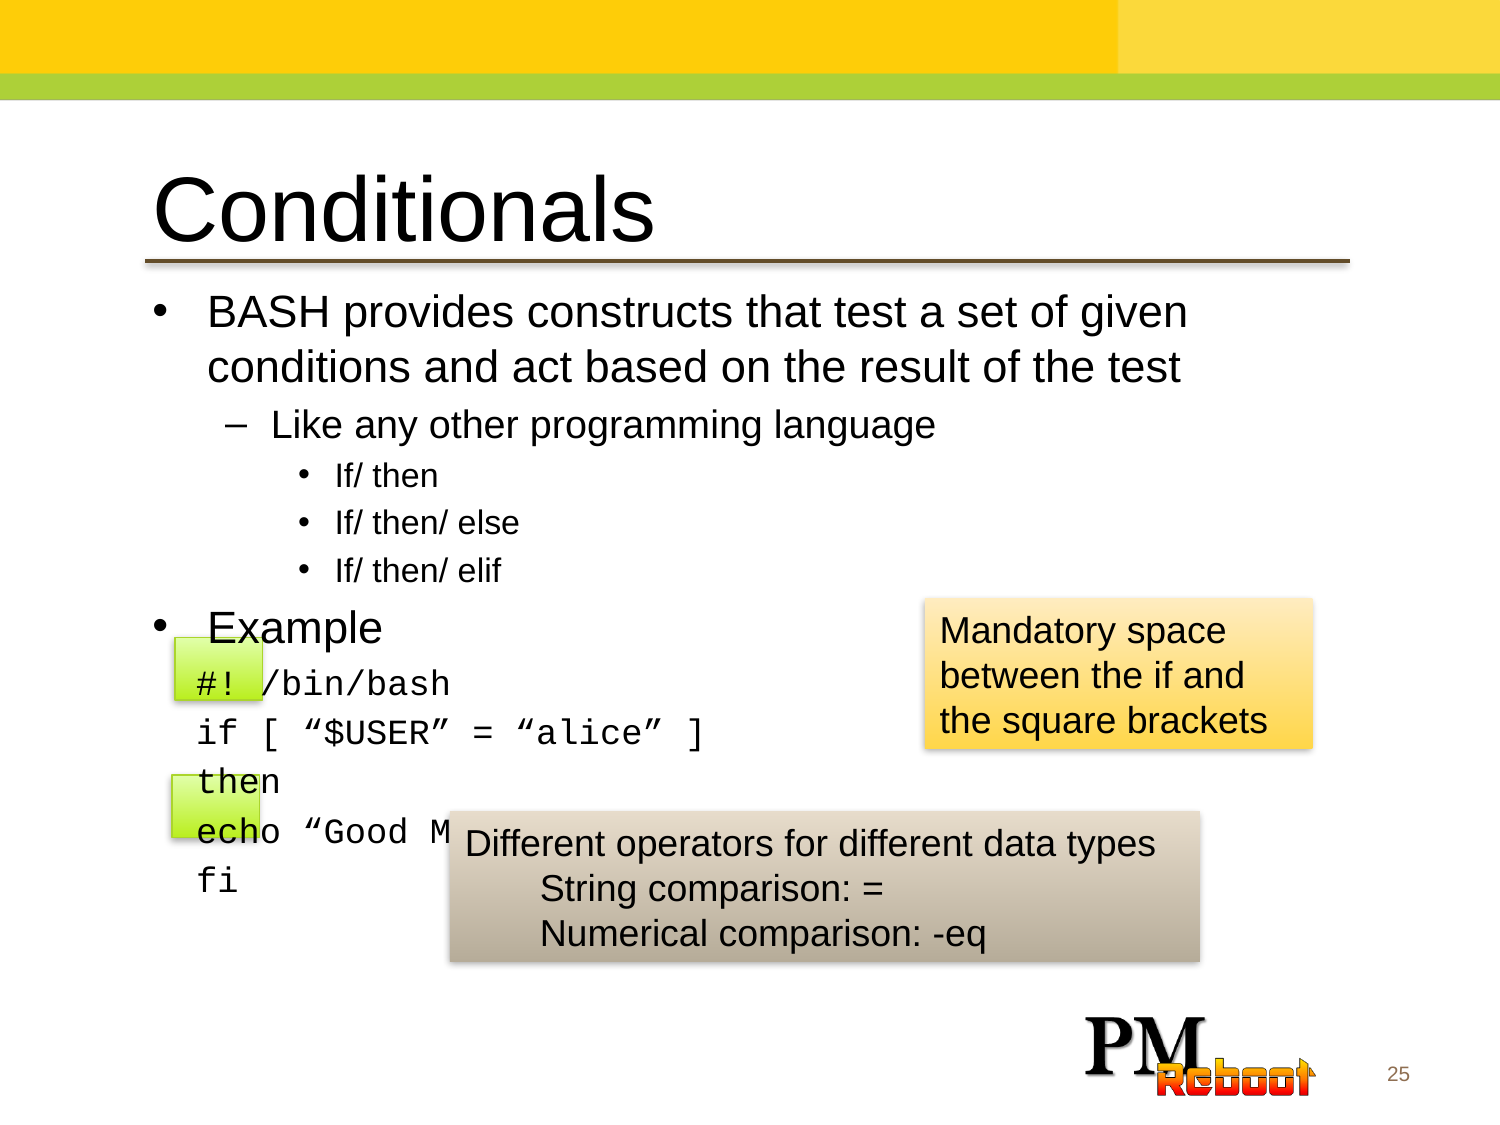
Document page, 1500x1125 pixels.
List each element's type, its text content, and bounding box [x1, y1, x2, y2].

picture [0, 0, 1500, 1125]
list BASH provides constructs that test a set of given conditions and act based on the result of the test Like any other programming language If/ then If/ then/ else If/ then/ elif Example #! /bin/bash if [ “$USER” = “alice” ] then echo “Good Morning, Alice!” fi [137, 275, 1338, 913]
text_box Different operators for different data types String comparison: = Numerical comparison: -eq [449, 811, 1200, 962]
title Conditionals [137, 135, 866, 275]
slide_number 25 [1074, 1042, 1425, 1103]
text_box Mandatory space between the if and the square brackets [924, 598, 1313, 749]
